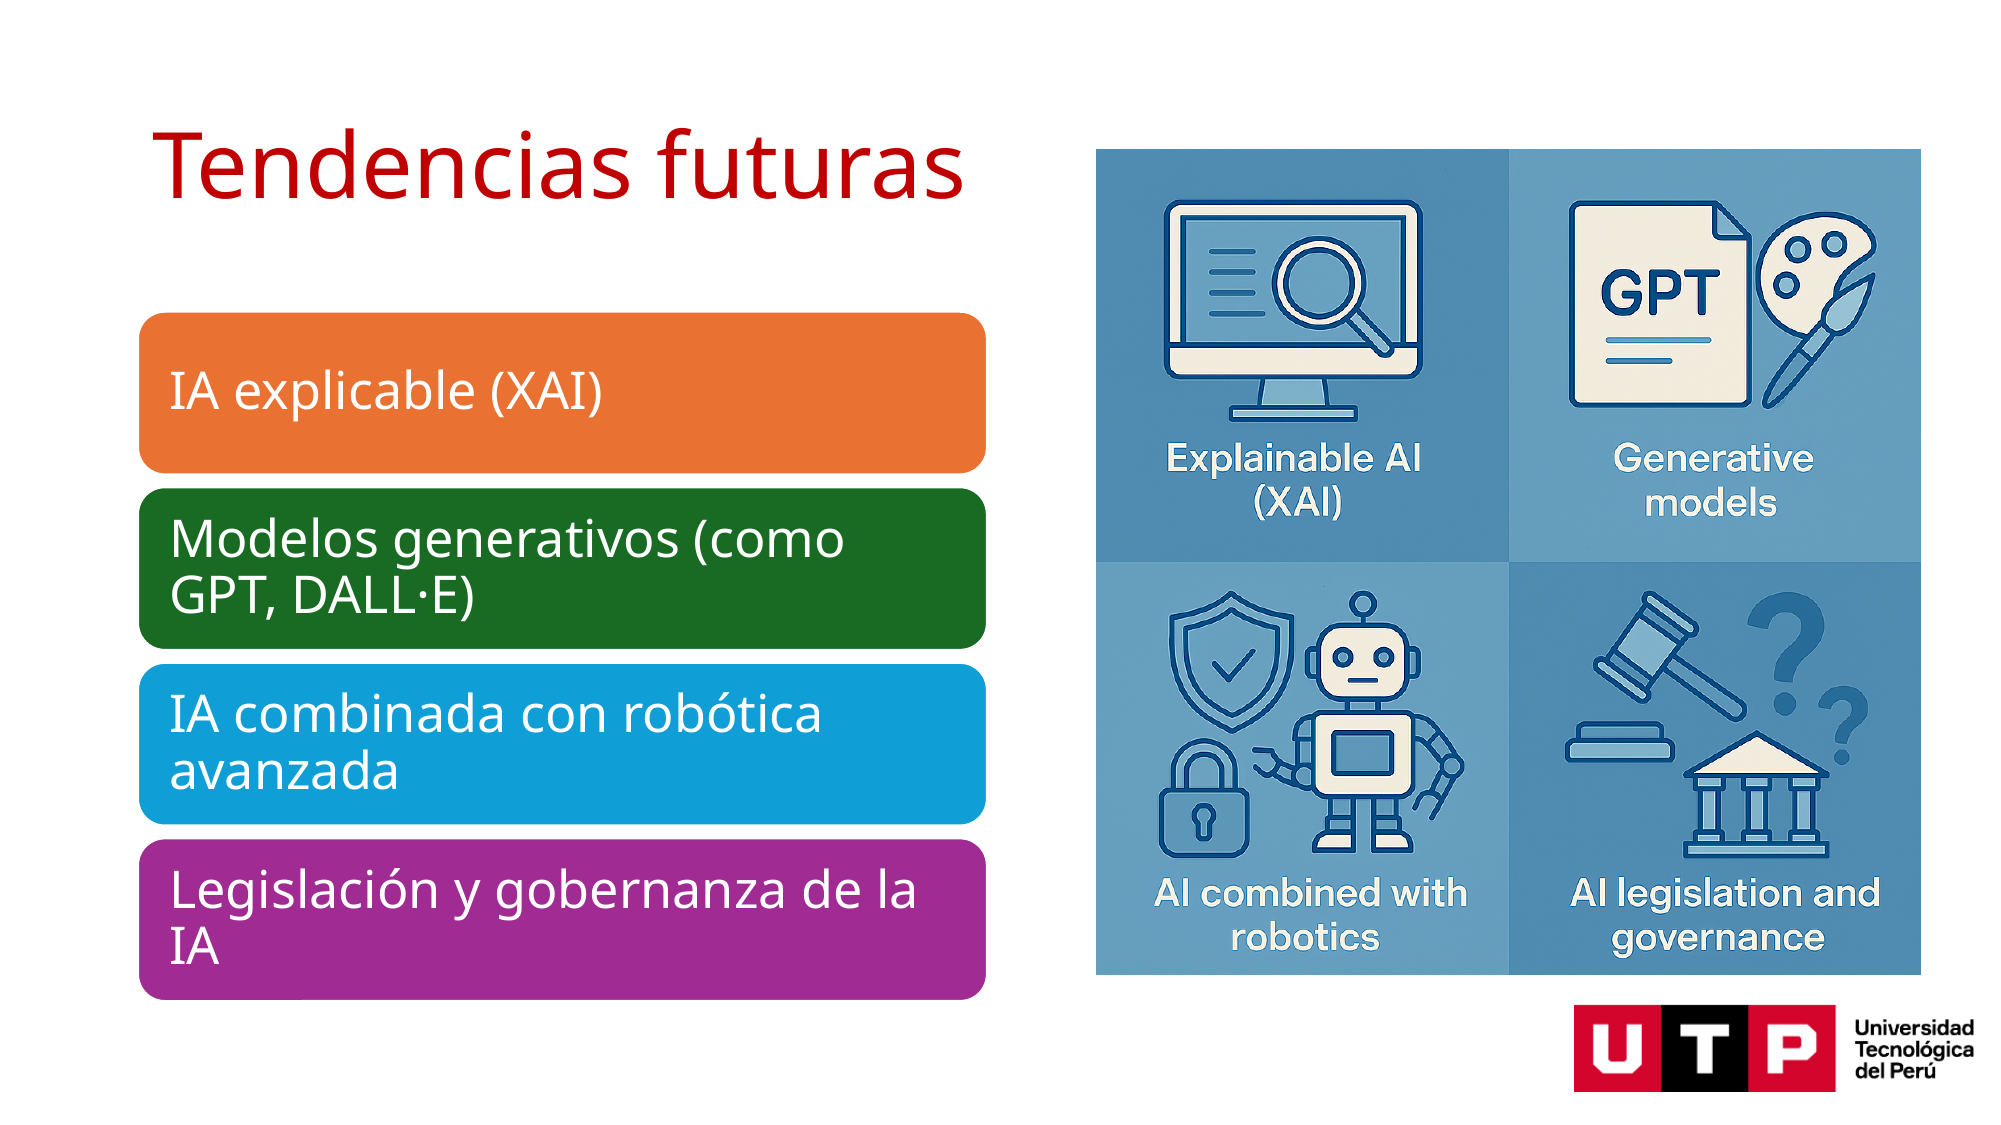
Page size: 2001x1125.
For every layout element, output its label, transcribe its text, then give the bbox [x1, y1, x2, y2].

picture [1573, 1003, 2000, 1093]
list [1095, 149, 1922, 976]
title Tendencias futuras [137, 59, 1863, 278]
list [136, 298, 988, 1014]
